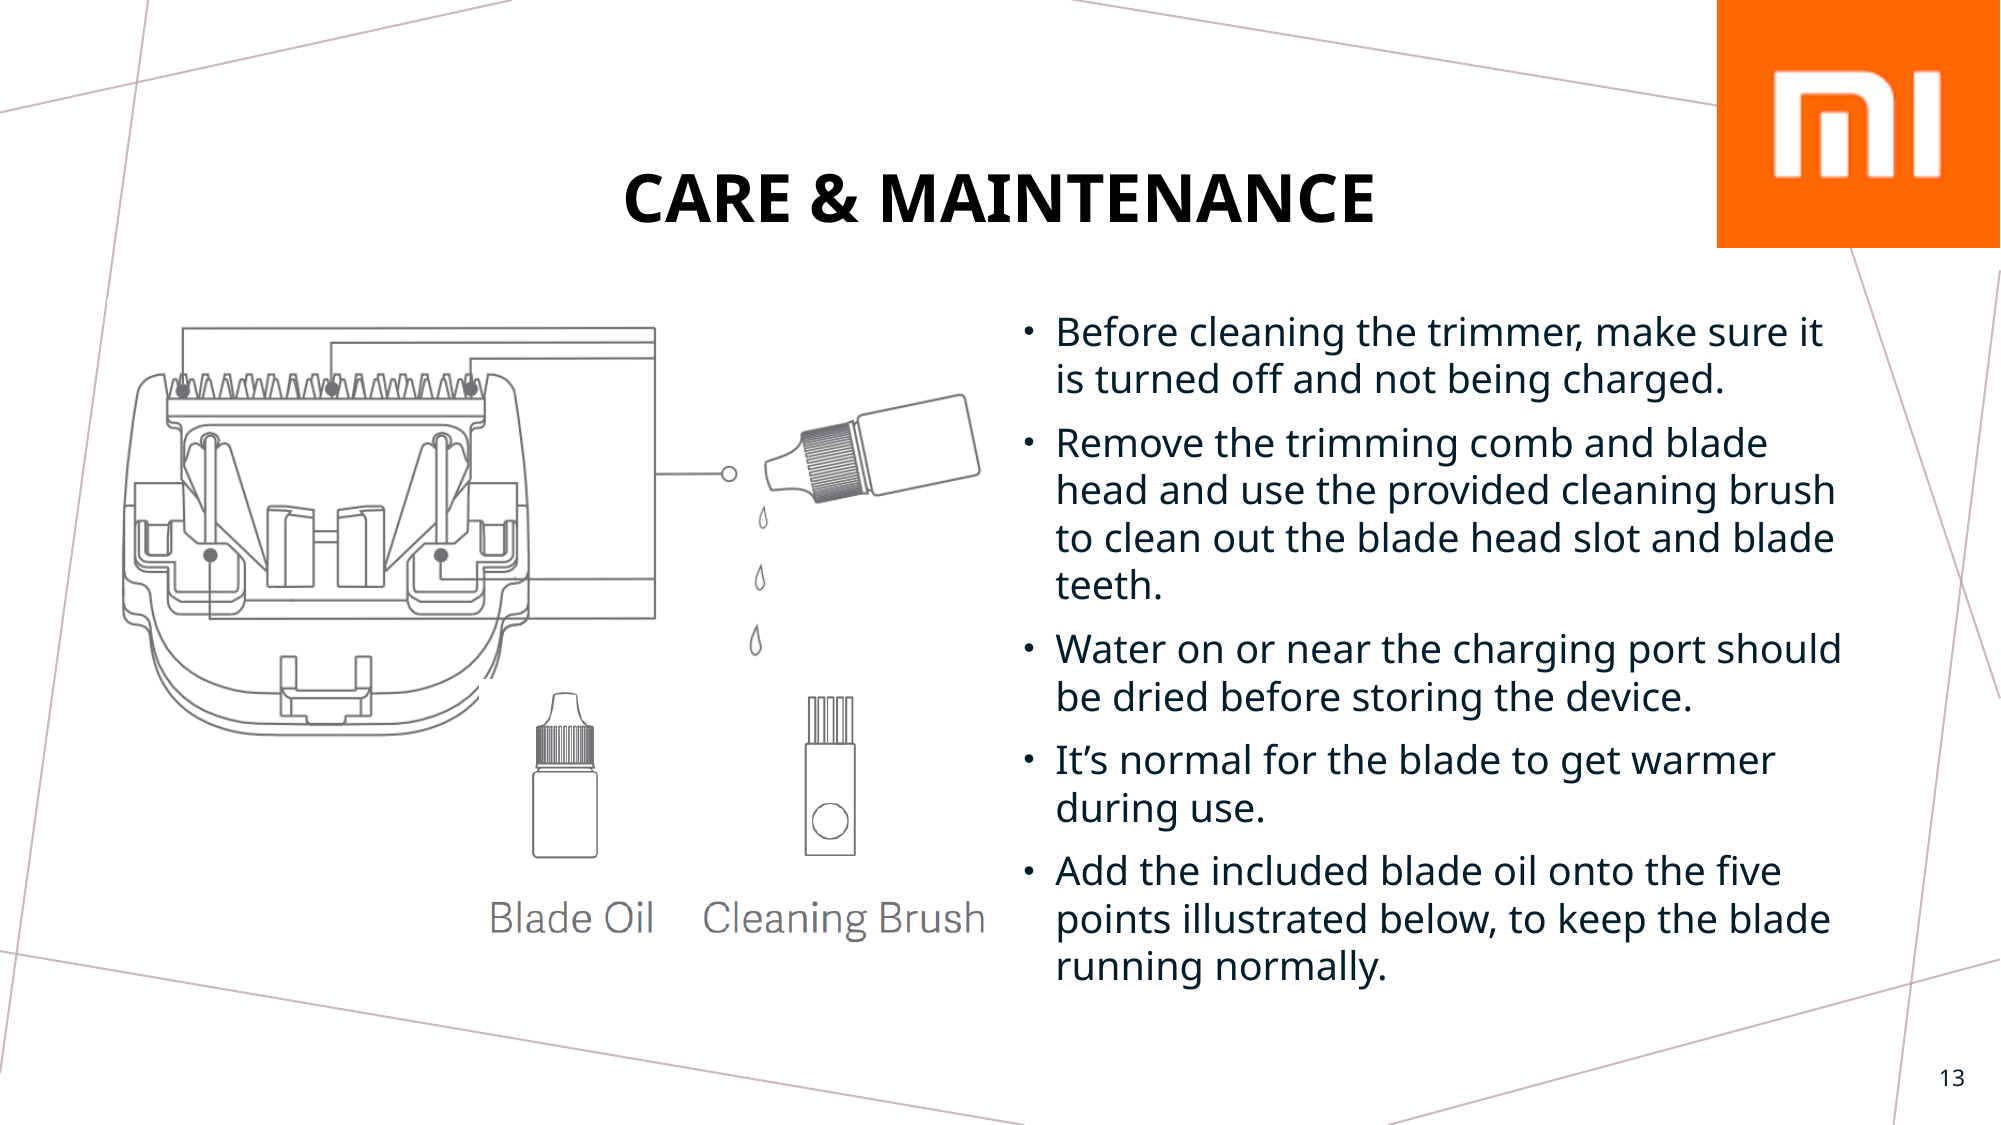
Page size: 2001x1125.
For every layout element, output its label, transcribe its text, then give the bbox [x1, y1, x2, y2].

slide_number 13 [1903, 1049, 1981, 1110]
picture [1716, 0, 2000, 248]
list Before cleaning the trimmer, make sure it is turned off and not being charged. Remove the trimming comb and blade head and use the provided cleaning brush to clean out the blade head slot and blade teeth. Water on or near the charging port should be dried before storing the device. It’s normal for the blade to get warmer during use. Add the included blade oil onto the five points illustrated below, to keep the blade running normally. [1008, 299, 1859, 998]
title Care & maintenance [187, 87, 1813, 315]
picture [107, 299, 992, 943]
